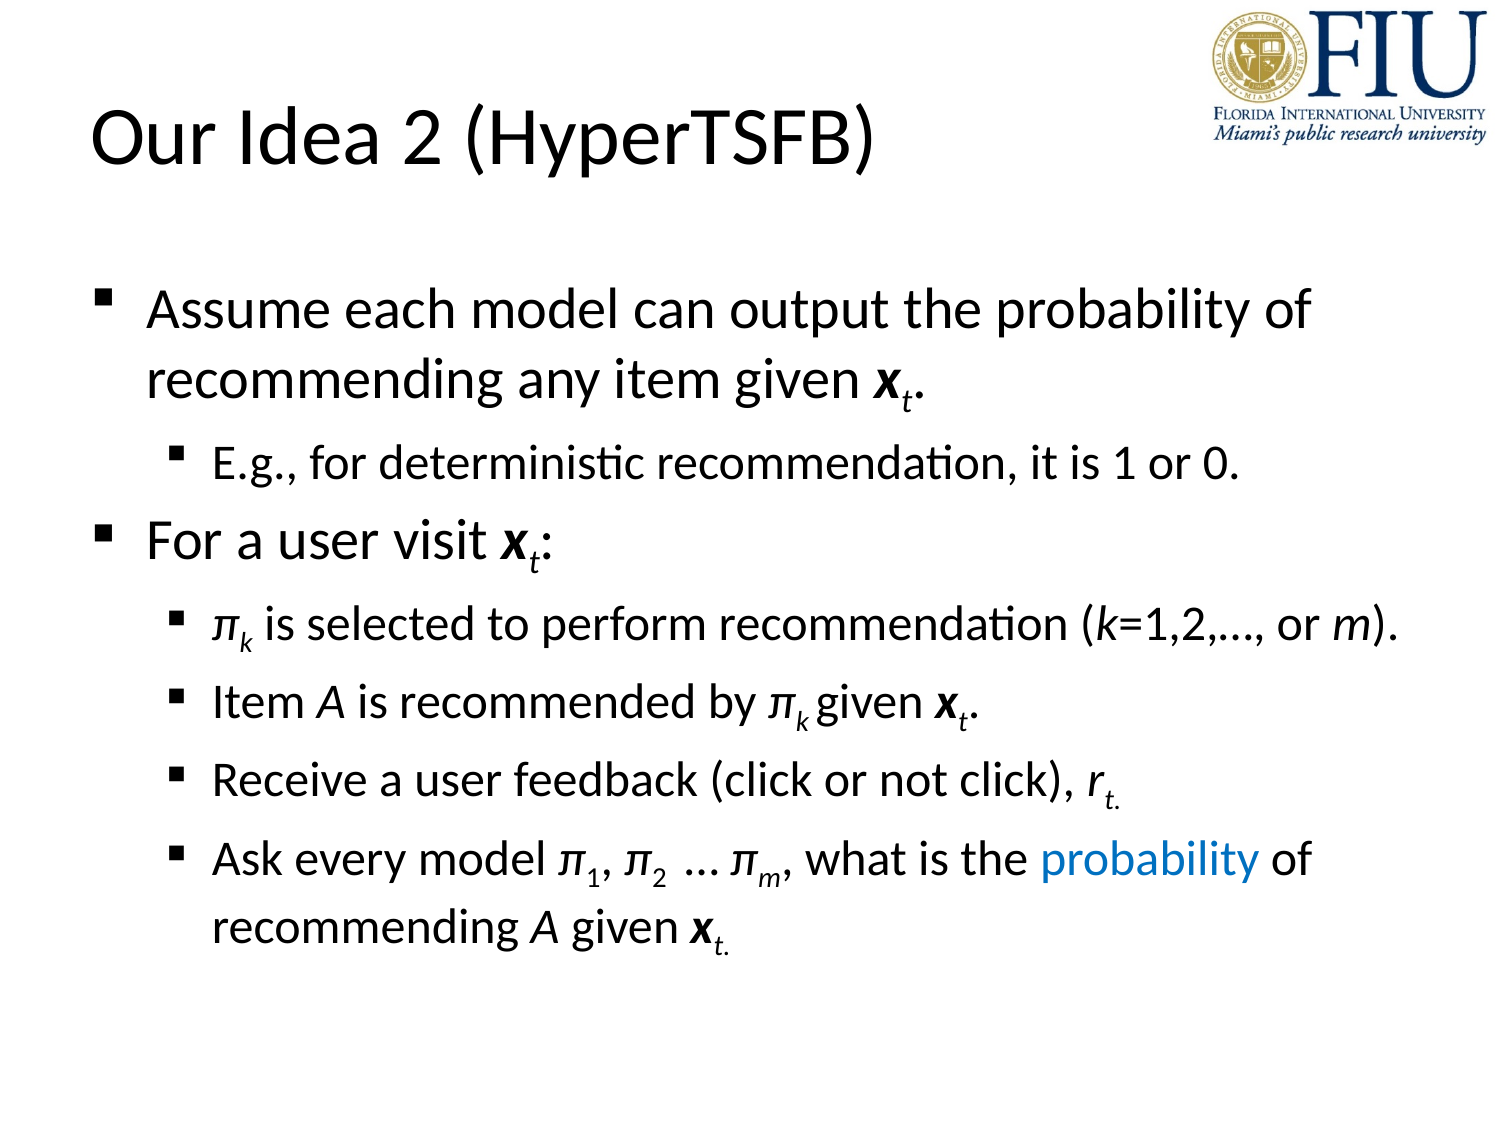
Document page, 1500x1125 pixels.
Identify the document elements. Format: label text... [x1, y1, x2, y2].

list Assume each model can output the probability of recommending any item given xt. E.g., for deterministic recommendation, it is 1 or 0. For a user visit xt: πk is selected to perform recommendation (k=1,2,…, or m). Item A is recommended by πk given xt. Receive a user feedback (click or not click), rt. Ask every model π1, π2 … πm, what is the probability of recommending A given xt. [75, 262, 1425, 1005]
picture [1200, 0, 1500, 150]
title Our Idea 2 (HyperTSFB) [75, 37, 1188, 225]
